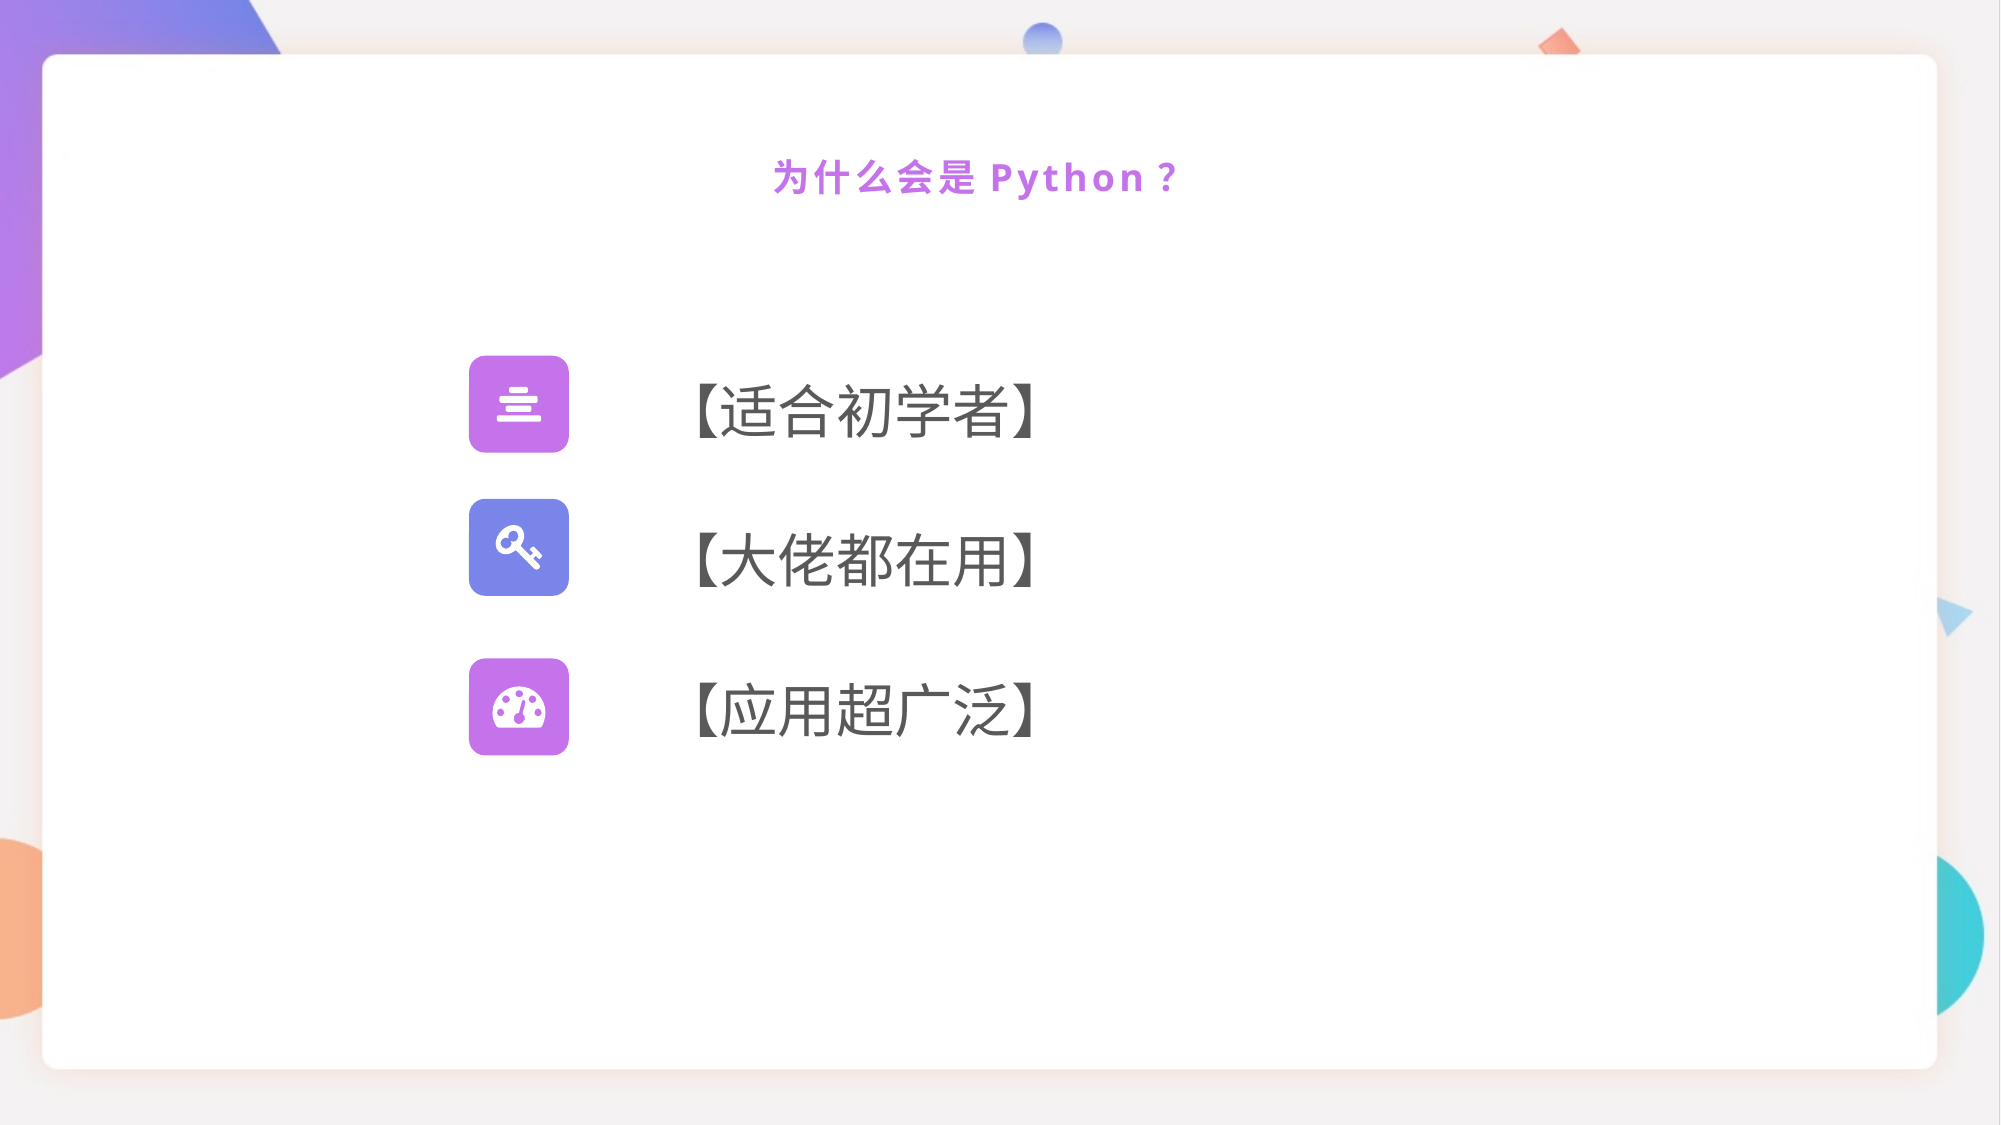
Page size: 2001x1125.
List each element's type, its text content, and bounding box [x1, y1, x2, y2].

text_box 【大佬都在用】 [646, 503, 1321, 602]
text_box 为什么会是Python？ [149, 137, 1818, 207]
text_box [468, 658, 569, 756]
text_box 【应用超广泛】 [646, 652, 1321, 752]
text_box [468, 498, 569, 596]
text_box 【适合初学者】 [646, 353, 1311, 453]
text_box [468, 355, 569, 453]
